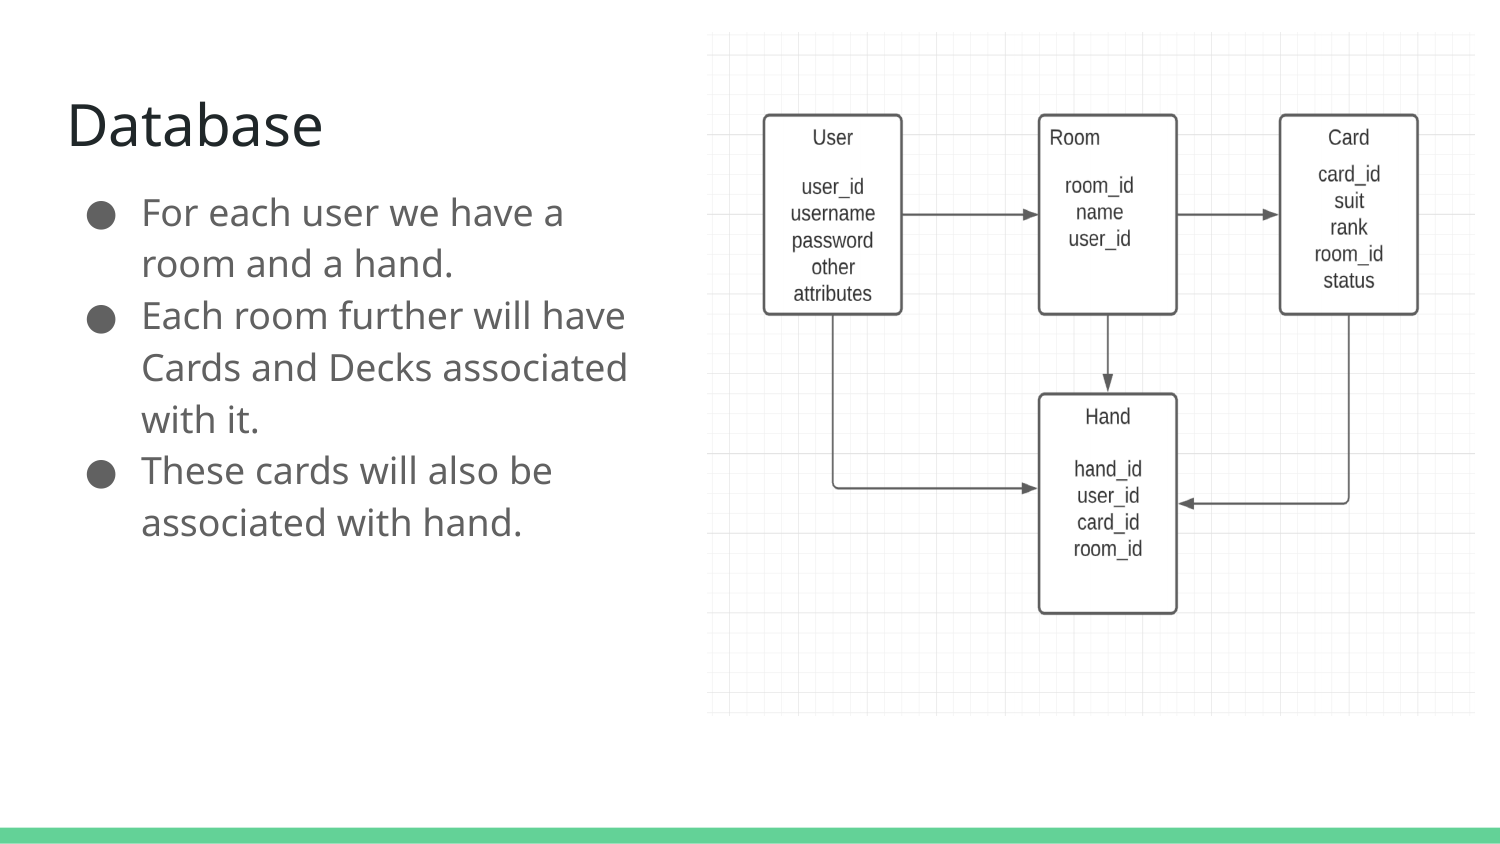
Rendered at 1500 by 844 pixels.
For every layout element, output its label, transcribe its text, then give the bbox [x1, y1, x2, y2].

picture [706, 31, 1476, 717]
title Database [51, 72, 701, 167]
list For each user we have a room and a hand. Each room further will have Cards and Decks associated with it. These cards will also be associated with hand. [51, 166, 683, 750]
